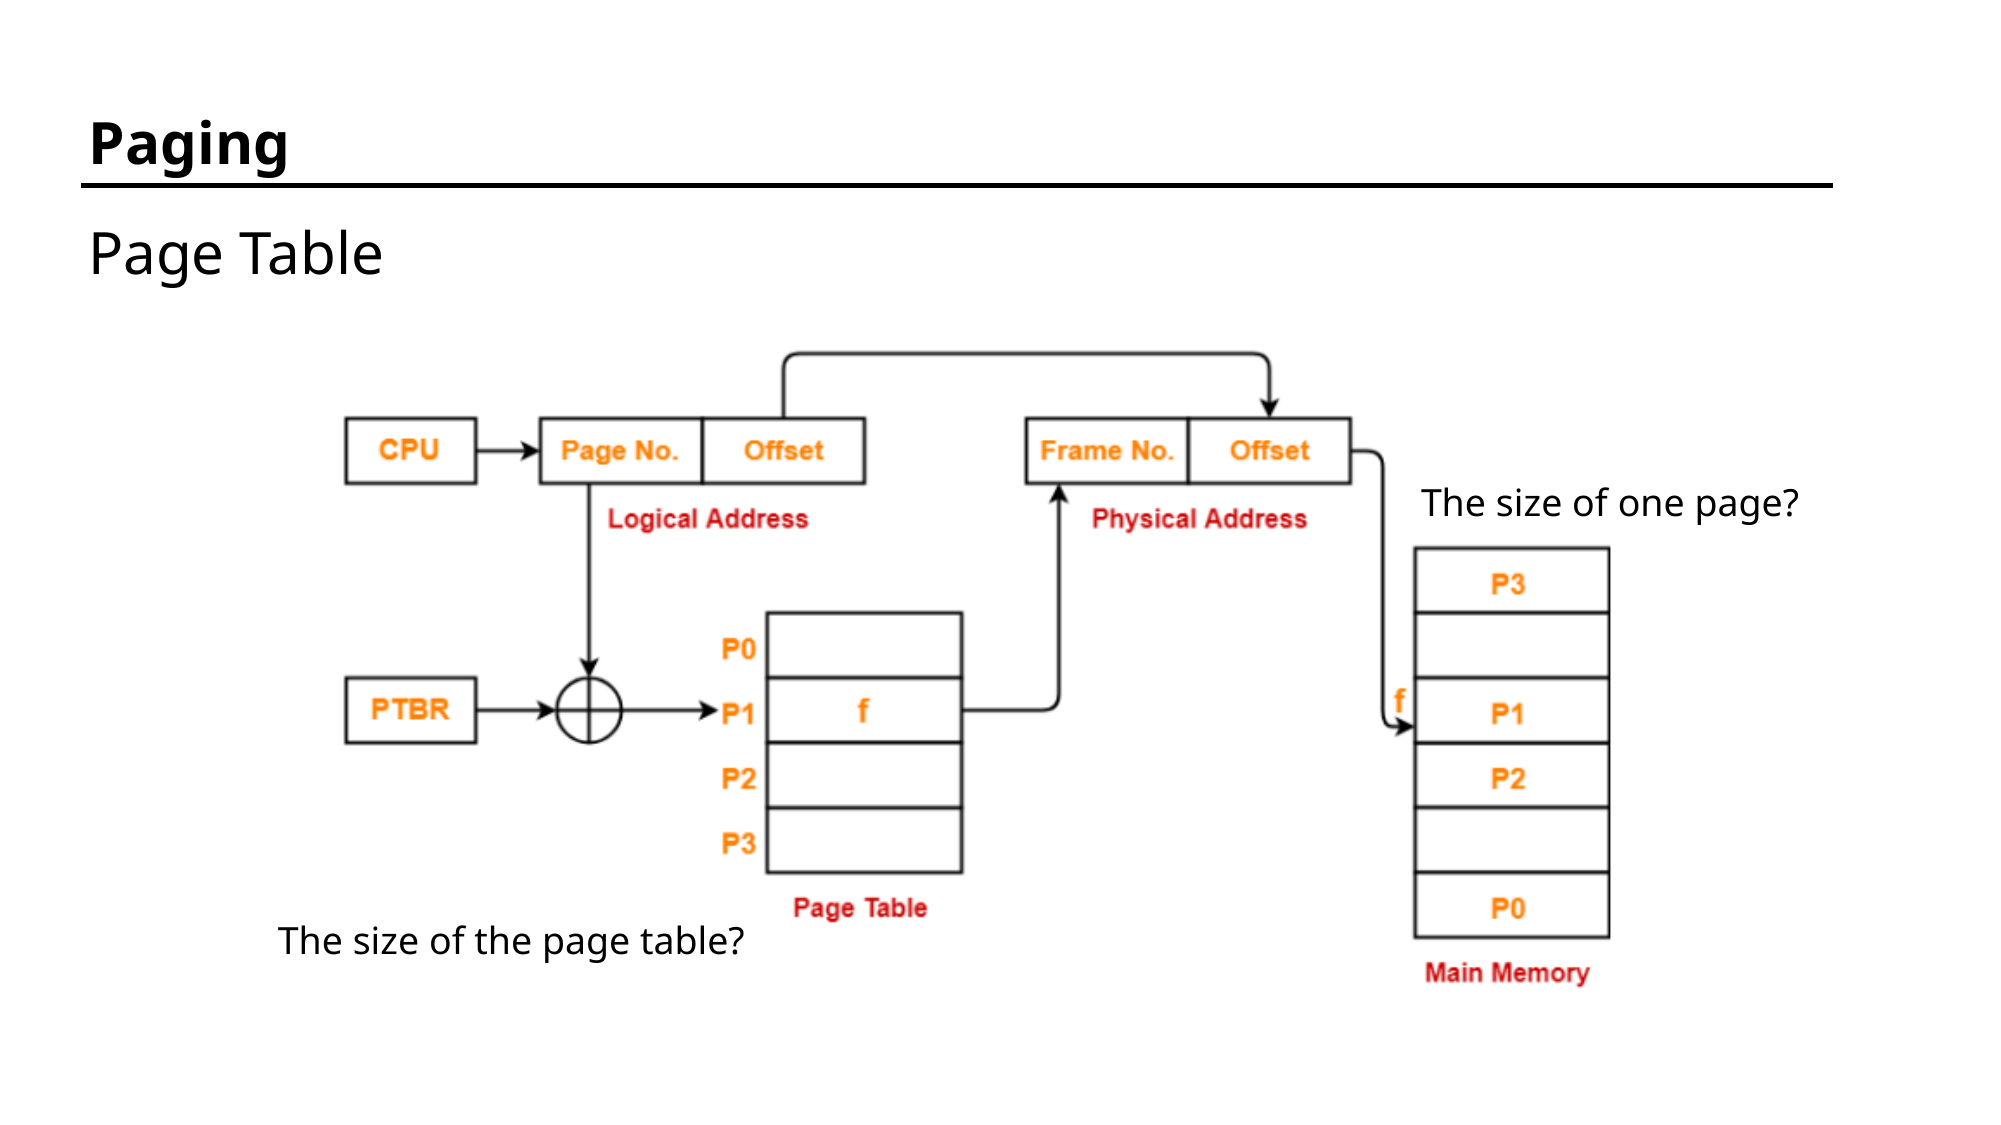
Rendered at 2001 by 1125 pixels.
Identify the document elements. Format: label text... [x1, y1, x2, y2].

picture [331, 309, 1628, 1004]
text_box Page Table [73, 209, 399, 294]
text_box The size of the page table? [263, 909, 331, 969]
text_box The size of one page? [1628, 472, 1815, 532]
text_box Paging [73, 98, 305, 184]
